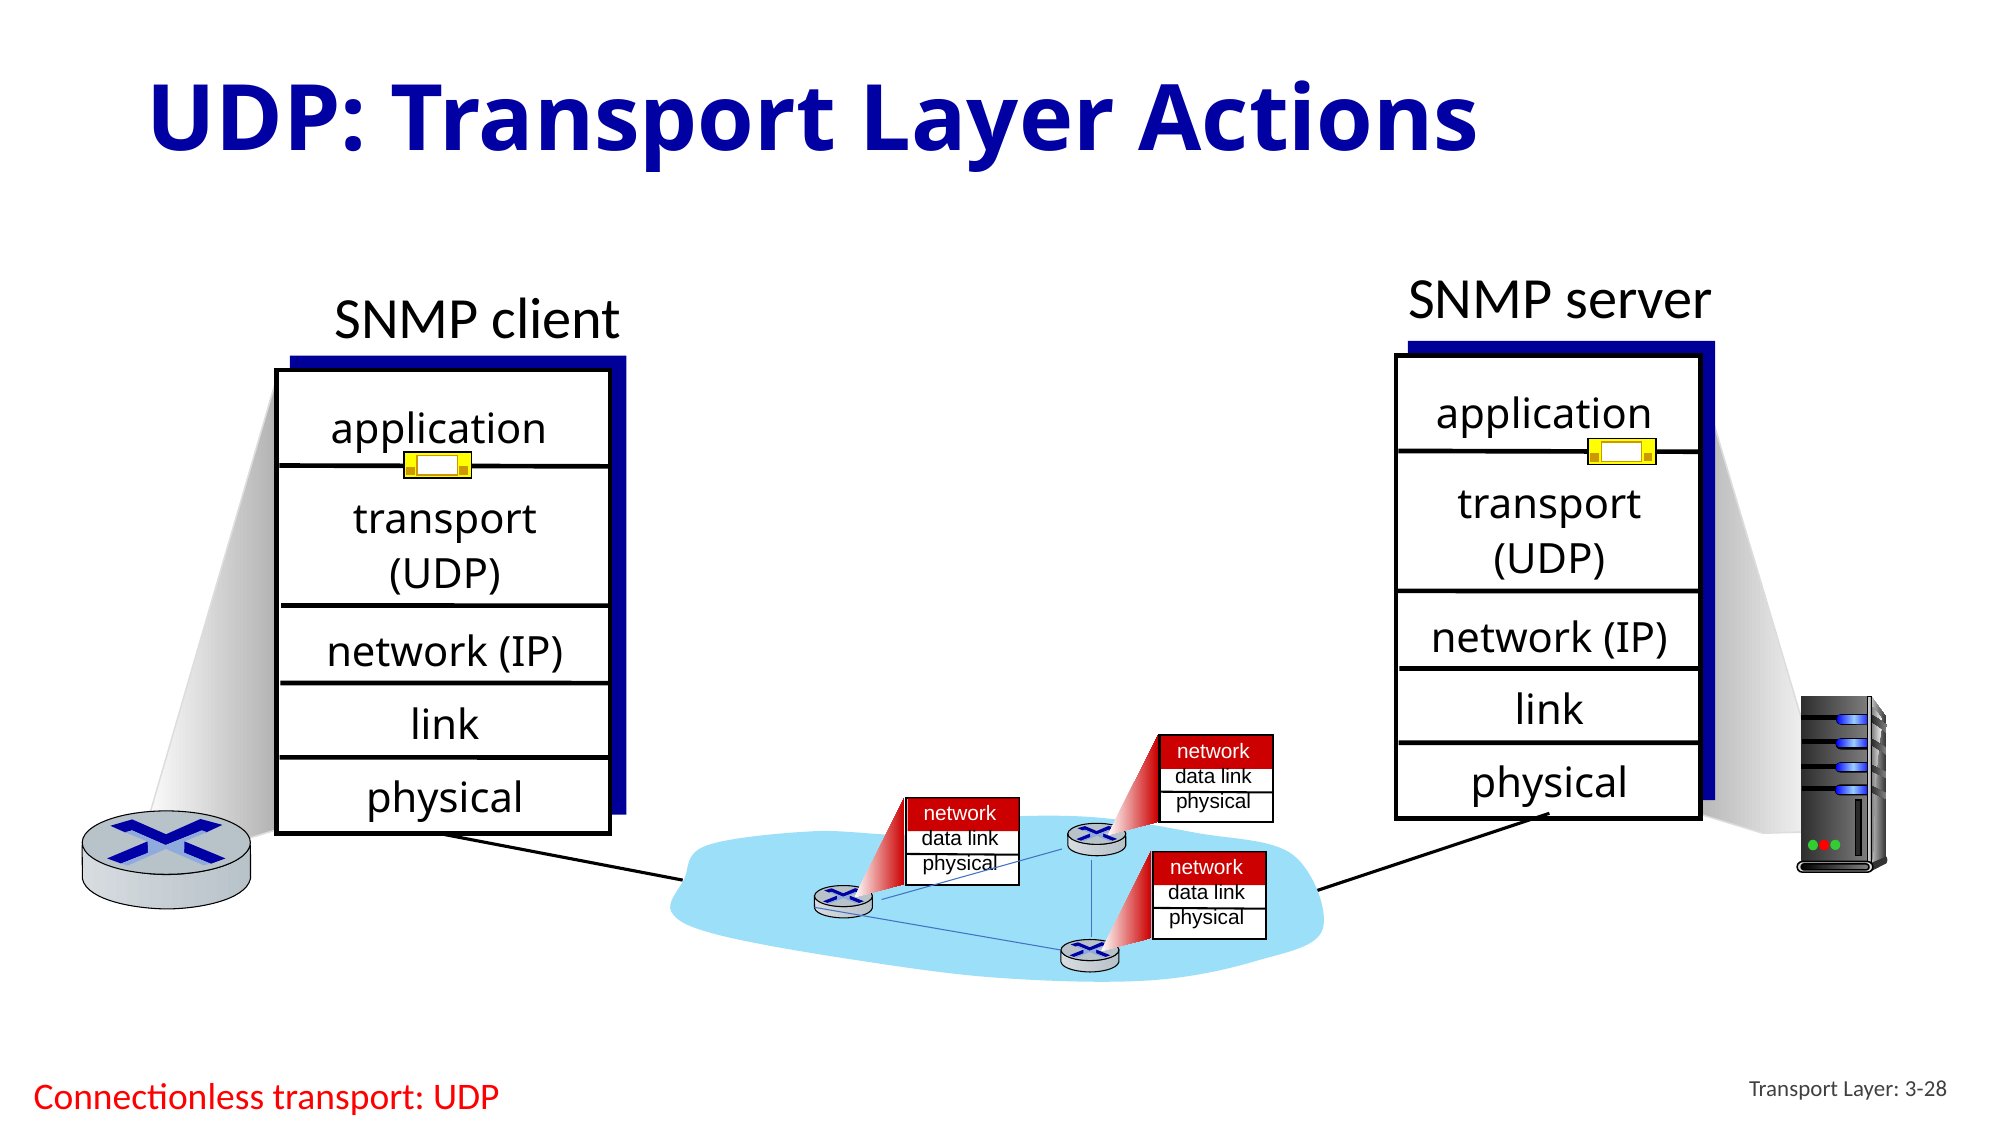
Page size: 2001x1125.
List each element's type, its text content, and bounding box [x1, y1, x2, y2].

text_box [670, 830, 1324, 982]
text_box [422, 830, 683, 881]
text_box SNMP server [1393, 252, 1728, 338]
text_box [872, 907, 1061, 950]
text_box SNMP client [319, 272, 637, 358]
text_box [1395, 340, 1716, 819]
text_box [150, 387, 274, 838]
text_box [1307, 815, 1550, 894]
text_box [276, 355, 627, 834]
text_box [881, 848, 1063, 900]
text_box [1101, 846, 1274, 952]
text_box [1588, 438, 1656, 465]
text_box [814, 885, 873, 919]
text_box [1067, 823, 1126, 856]
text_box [403, 452, 472, 479]
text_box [1107, 729, 1281, 835]
text_box [1715, 430, 1797, 834]
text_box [82, 810, 251, 909]
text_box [1797, 696, 1888, 873]
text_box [1060, 939, 1119, 973]
text_box [873, 815, 1107, 939]
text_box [854, 792, 1027, 898]
text_box Connectionless transport: UDP [0, 1064, 1000, 1125]
slide_number Transport Layer: 3-28 [1512, 1056, 1963, 1117]
title UDP: Transport Layer Actions [131, 47, 1952, 195]
